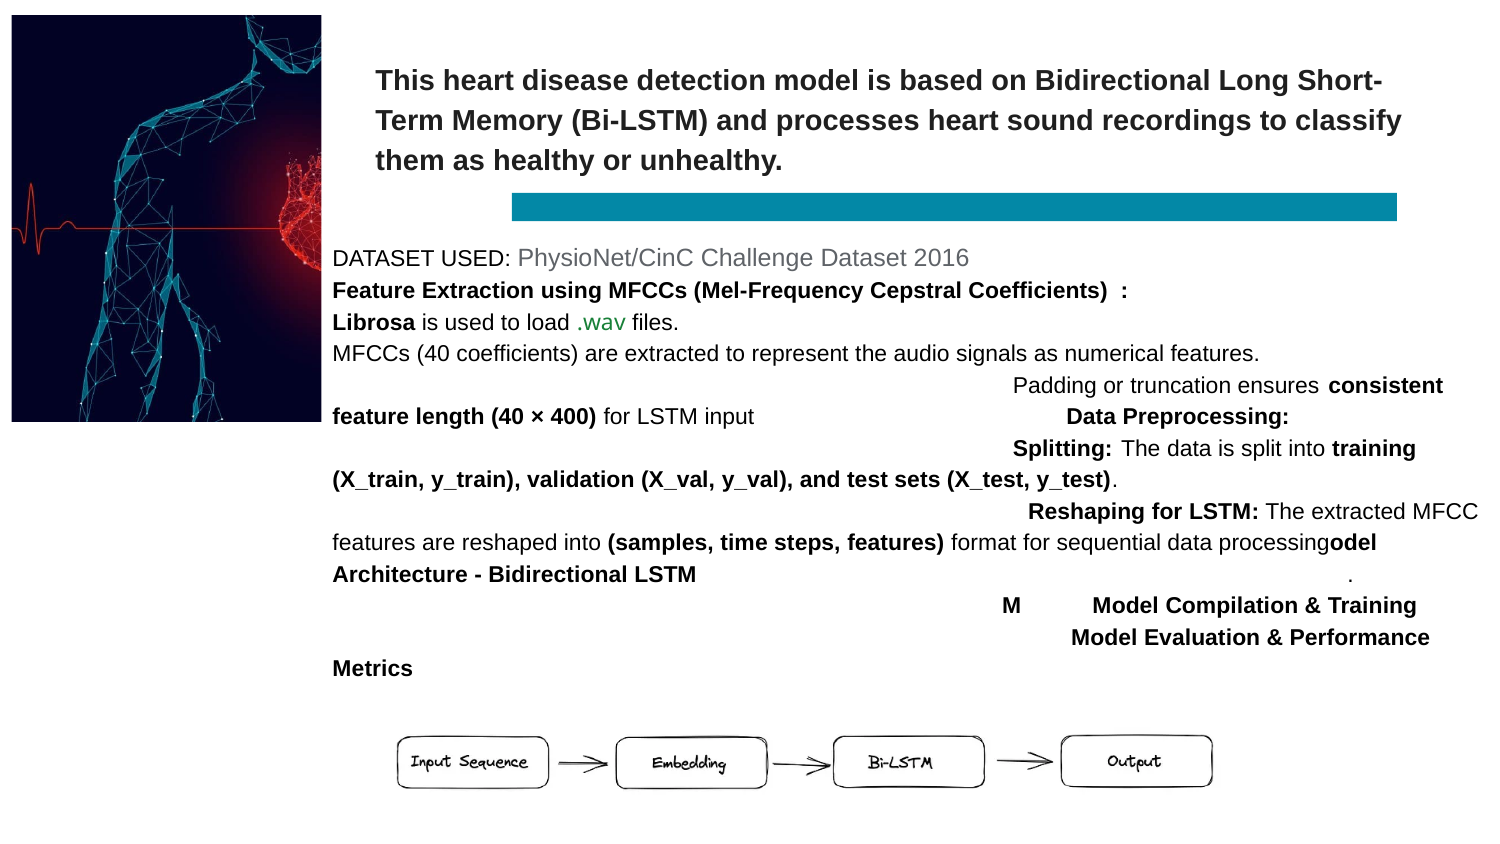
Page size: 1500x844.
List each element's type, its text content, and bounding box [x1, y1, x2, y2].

picture [363, 700, 1230, 829]
picture [11, 15, 322, 423]
list DATASET USED: PhysioNet/CinC Challenge Dataset 2016 Feature Extraction using MFCCs (Mel-Frequency Cepstral Coefficients) : Librosa is used to load .wav files. MFCCs (40 coefficients) are extracted to represent the audio signals as numerical features. Padding or truncation ensures consistent feature length (40 × 400) for LSTM input Data Preprocessing: Splitting: The data is split into training (X_train, y_train), validation (X_val, y_val), and test sets (X_test, y_test). Reshaping for LSTM: The extracted MFCC features are reshaped into (samples, time steps, features) format for sequential data processingodel Architecture - Bidirectional LSTM . M Model Compilation & Training Model Evaluation & Performance Metrics [321, 231, 1500, 758]
title This heart disease detection model is based on Bidirectional Long Short-Term Memory (Bi-LSTM) and processes heart sound recordings to classify them as healthy or unhealthy. [364, 15, 1428, 158]
